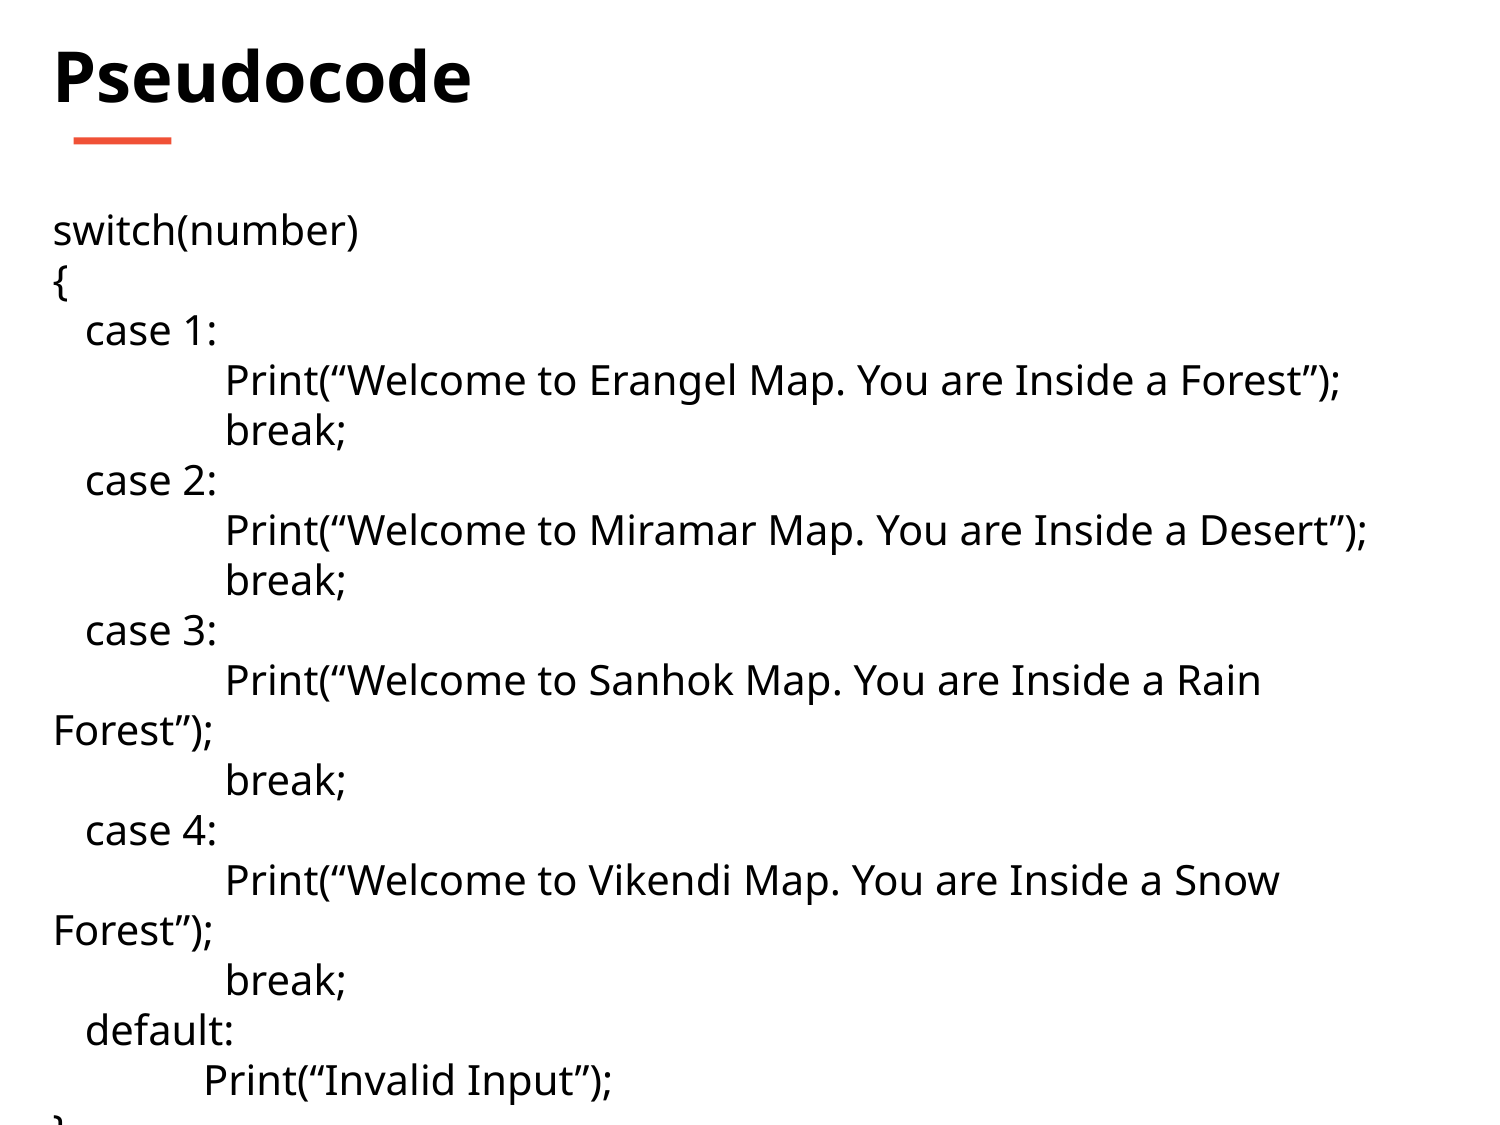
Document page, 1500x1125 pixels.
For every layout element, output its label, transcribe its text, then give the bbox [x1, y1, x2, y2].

text_box [71, 135, 173, 147]
text_box Pseudocode [37, 24, 1427, 125]
text_box switch(number) { case 1: Print(“Welcome to Erangel Map. You are Inside a Forest”); break; case 2: Print(“Welcome to Miramar Map. You are Inside a Desert”); break; case 3: Print(“Welcome to Sanhok Map. You are Inside a Rain Forest”); break; case 4: Print(“Welcome to Vikendi Map. You are Inside a Snow Forest”); break; default: Print(“Invalid Input”); } [37, 196, 1436, 1125]
